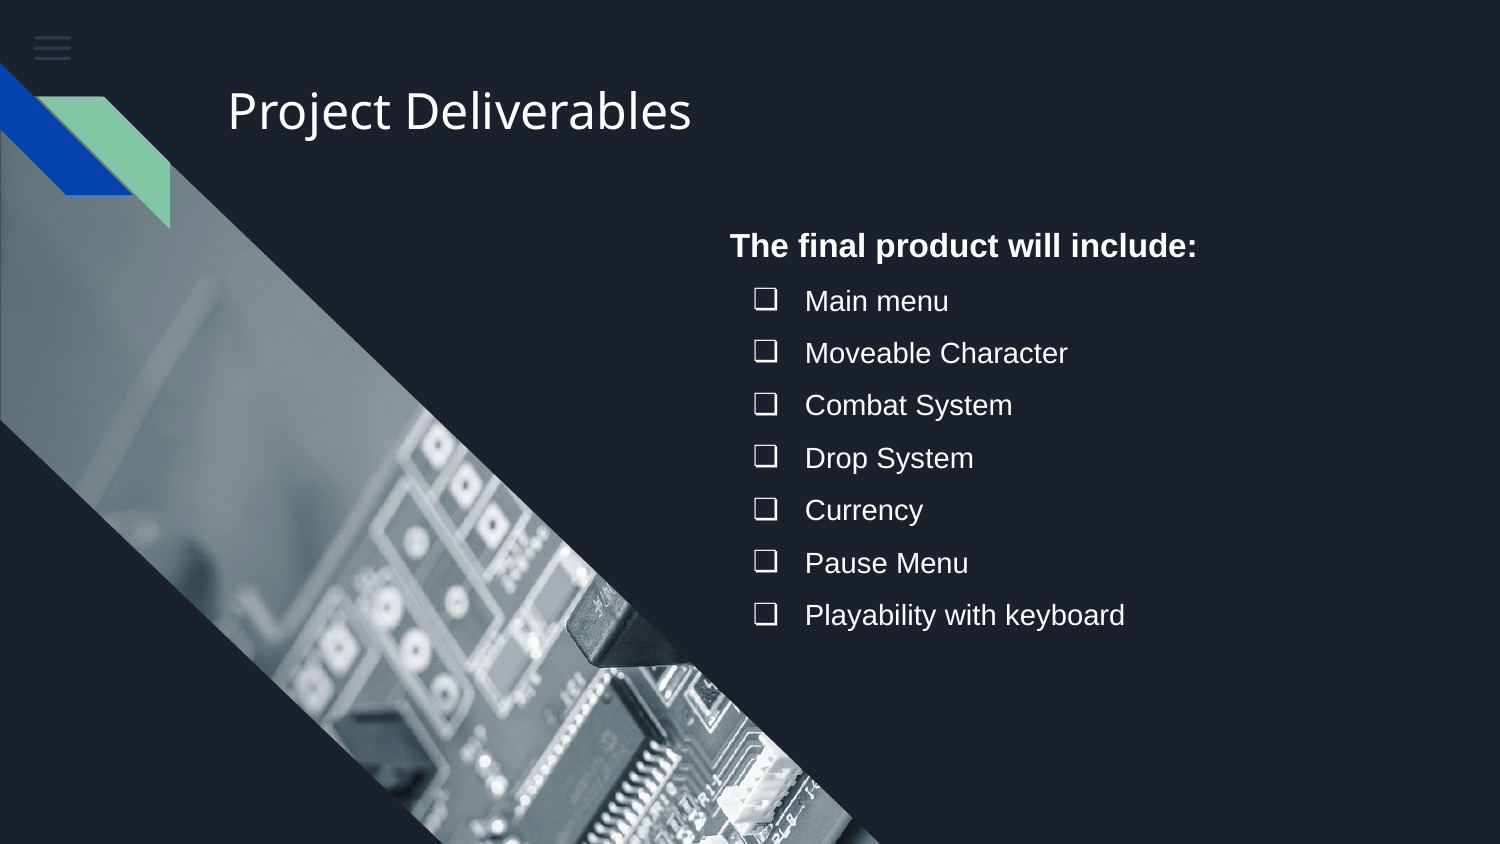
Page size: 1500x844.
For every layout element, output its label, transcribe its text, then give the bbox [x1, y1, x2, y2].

picture [0, 97, 880, 844]
text_box The final product will include: Main menu Moveable Character Combat System Drop System Currency Pause Menu Playability with keyboard [715, 189, 1295, 641]
title Project Deliverables [212, 64, 1368, 215]
